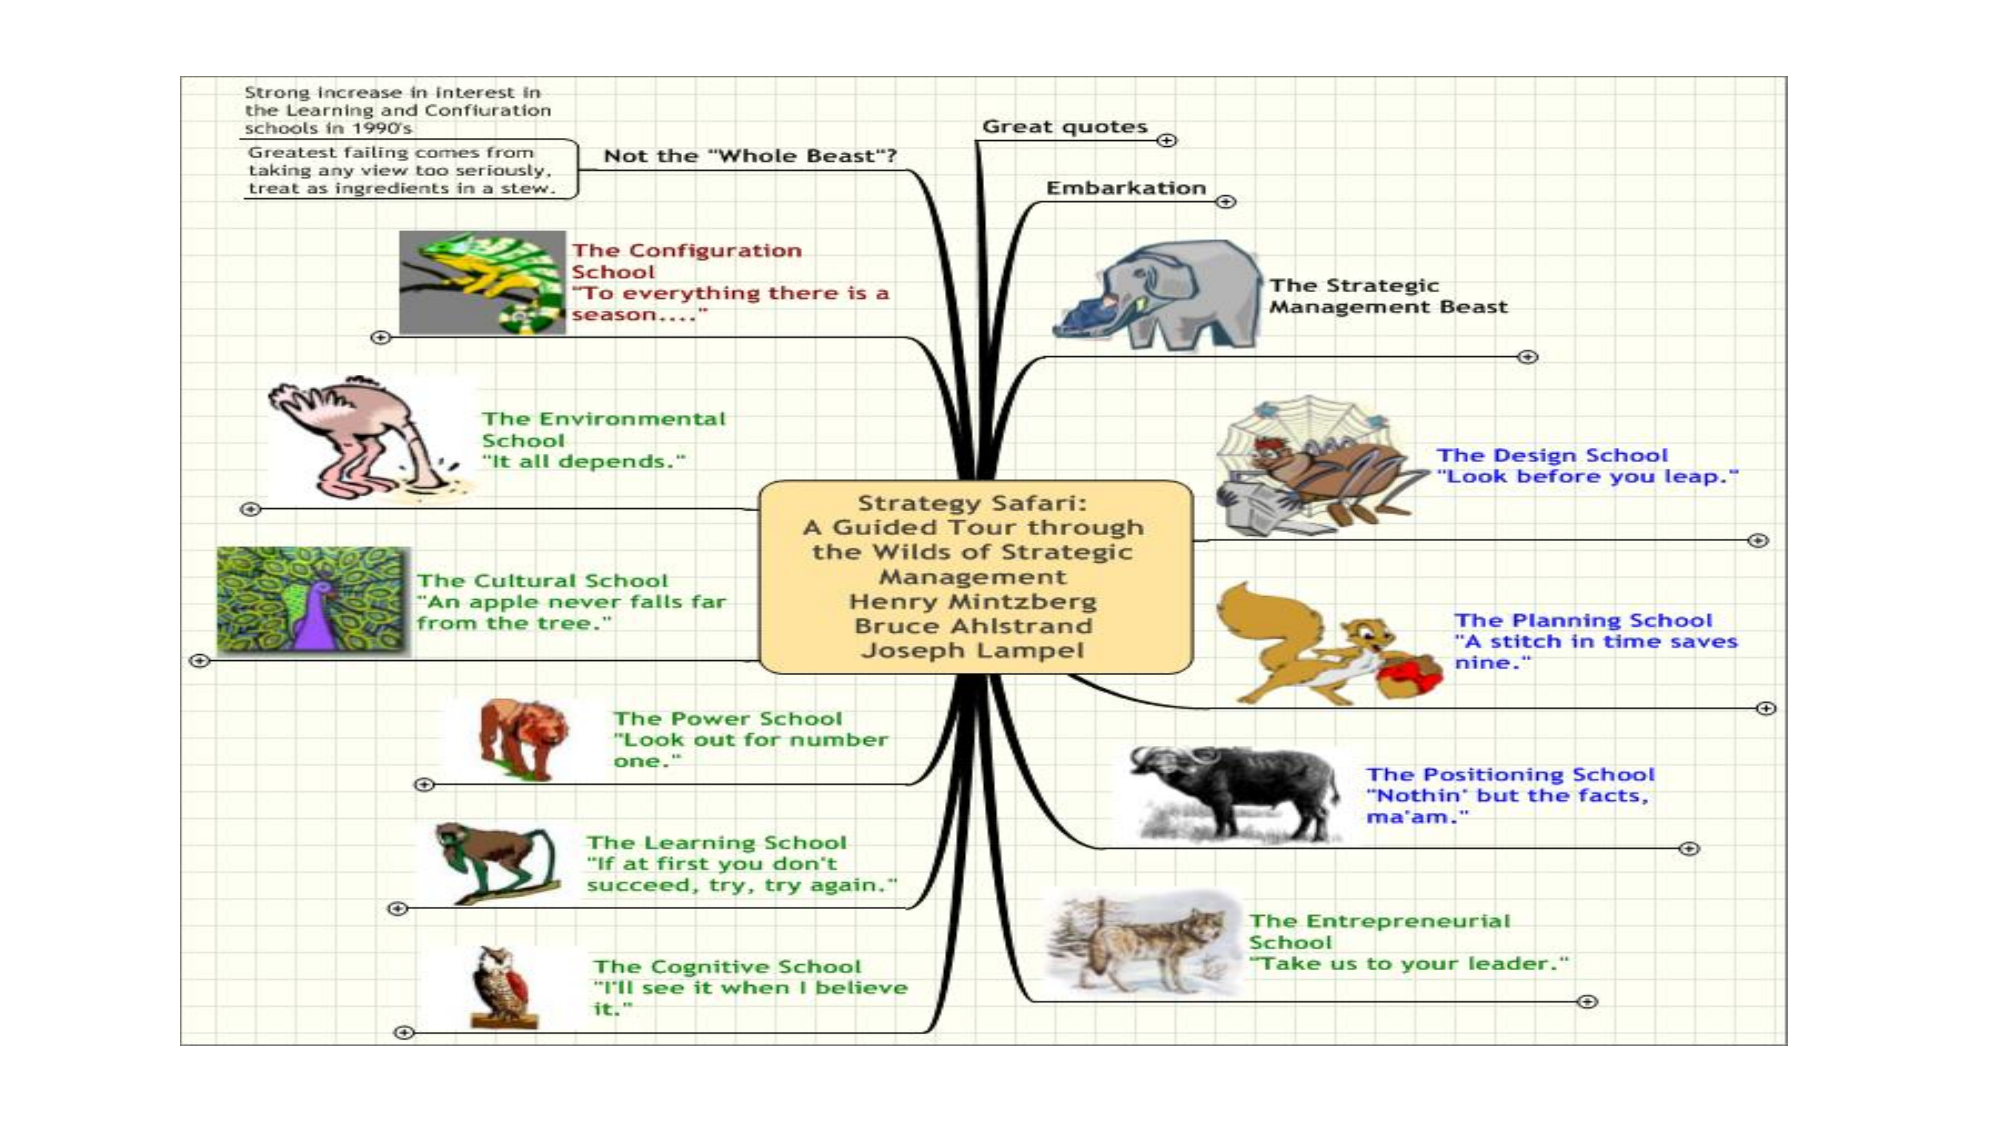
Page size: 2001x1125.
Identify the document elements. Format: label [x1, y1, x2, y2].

picture [180, 76, 1788, 1046]
